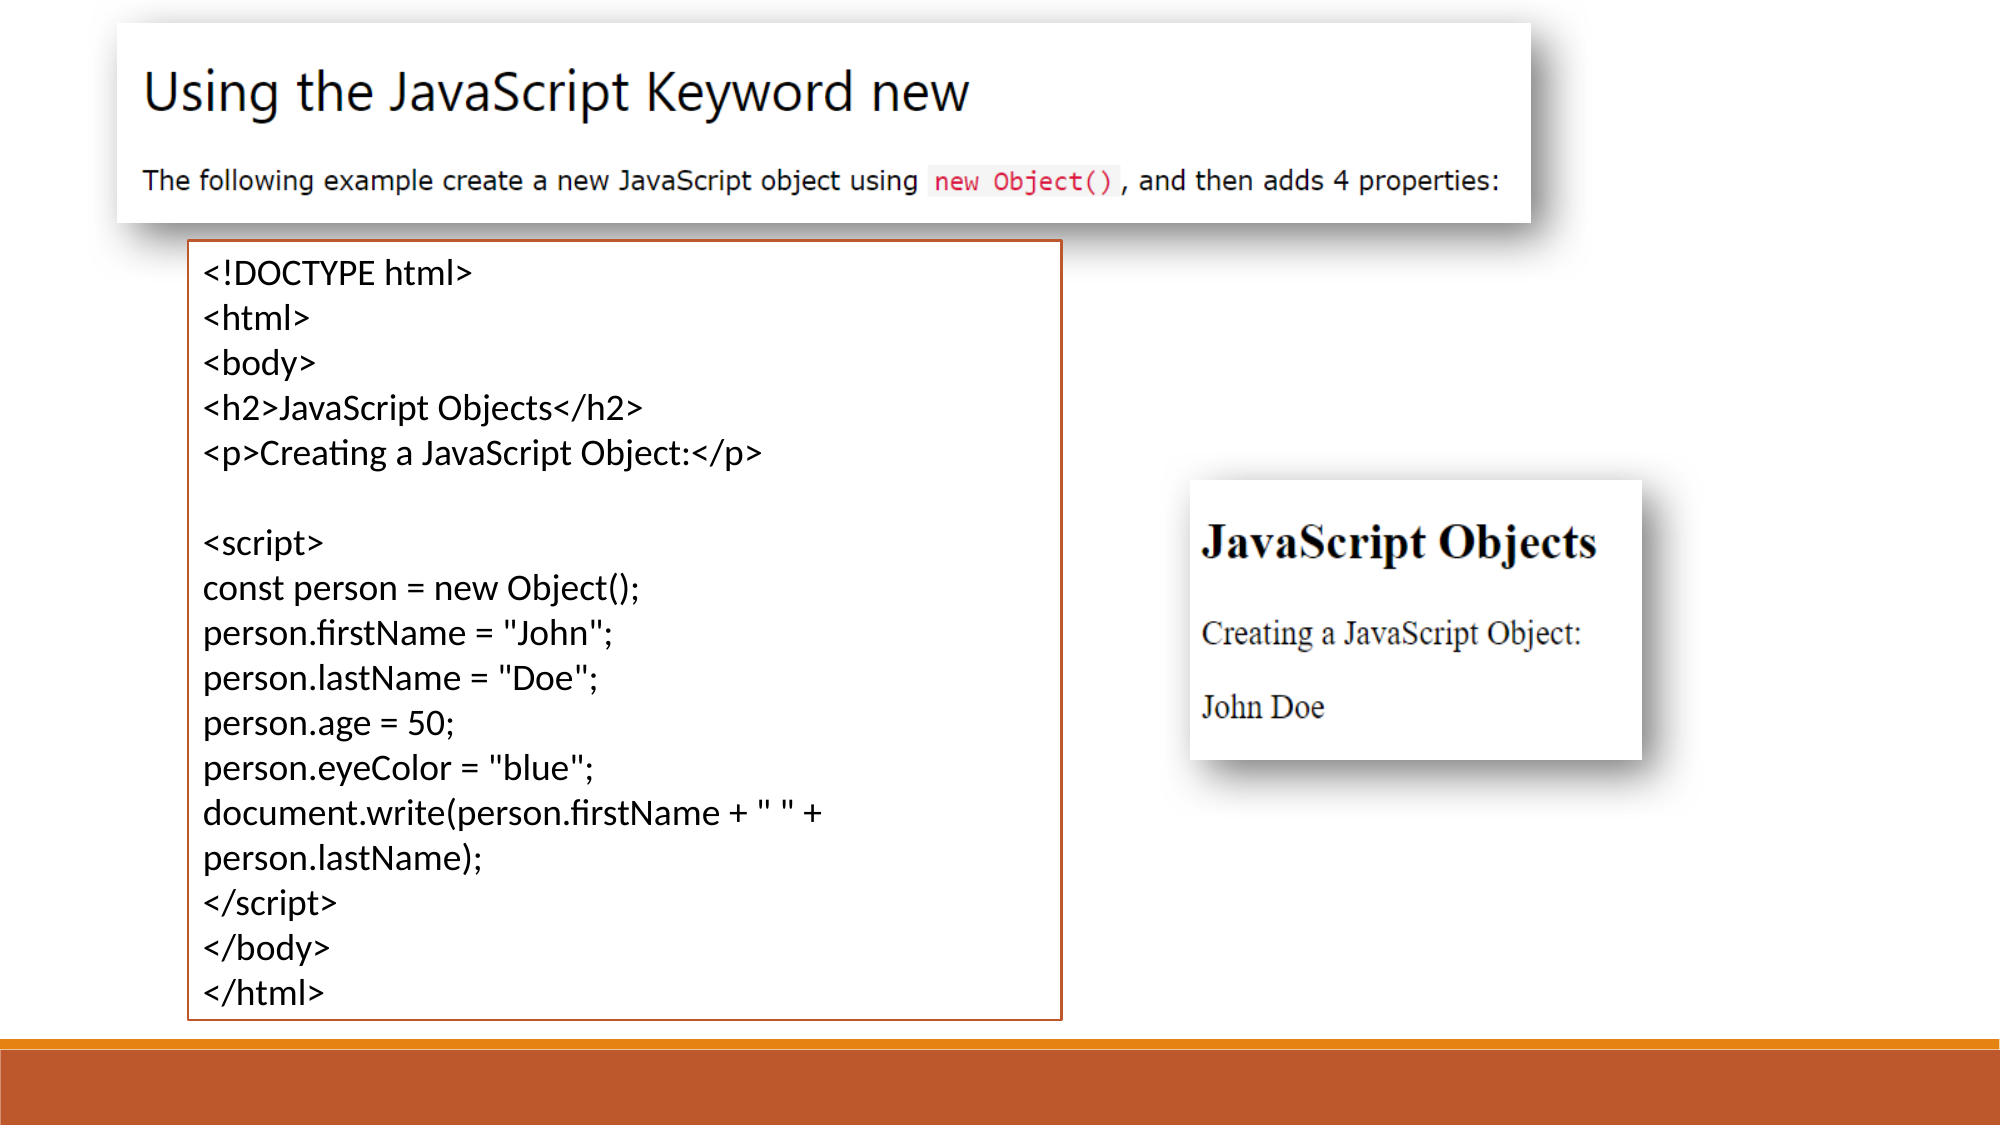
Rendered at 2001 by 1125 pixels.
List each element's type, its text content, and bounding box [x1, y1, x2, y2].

text_box <!DOCTYPE html> <html> <body> <h2>JavaScript Objects</h2> <p>Creating a JavaScript Object:</p> <script> const person = new Object(); person.firstName = "John"; person.lastName = "Doe"; person.age = 50; person.eyeColor = "blue"; document.write(person.firstName + " " + person.lastName); </script> </body> </html> [187, 239, 1063, 1021]
picture [1189, 479, 1643, 760]
picture [117, 23, 1531, 224]
